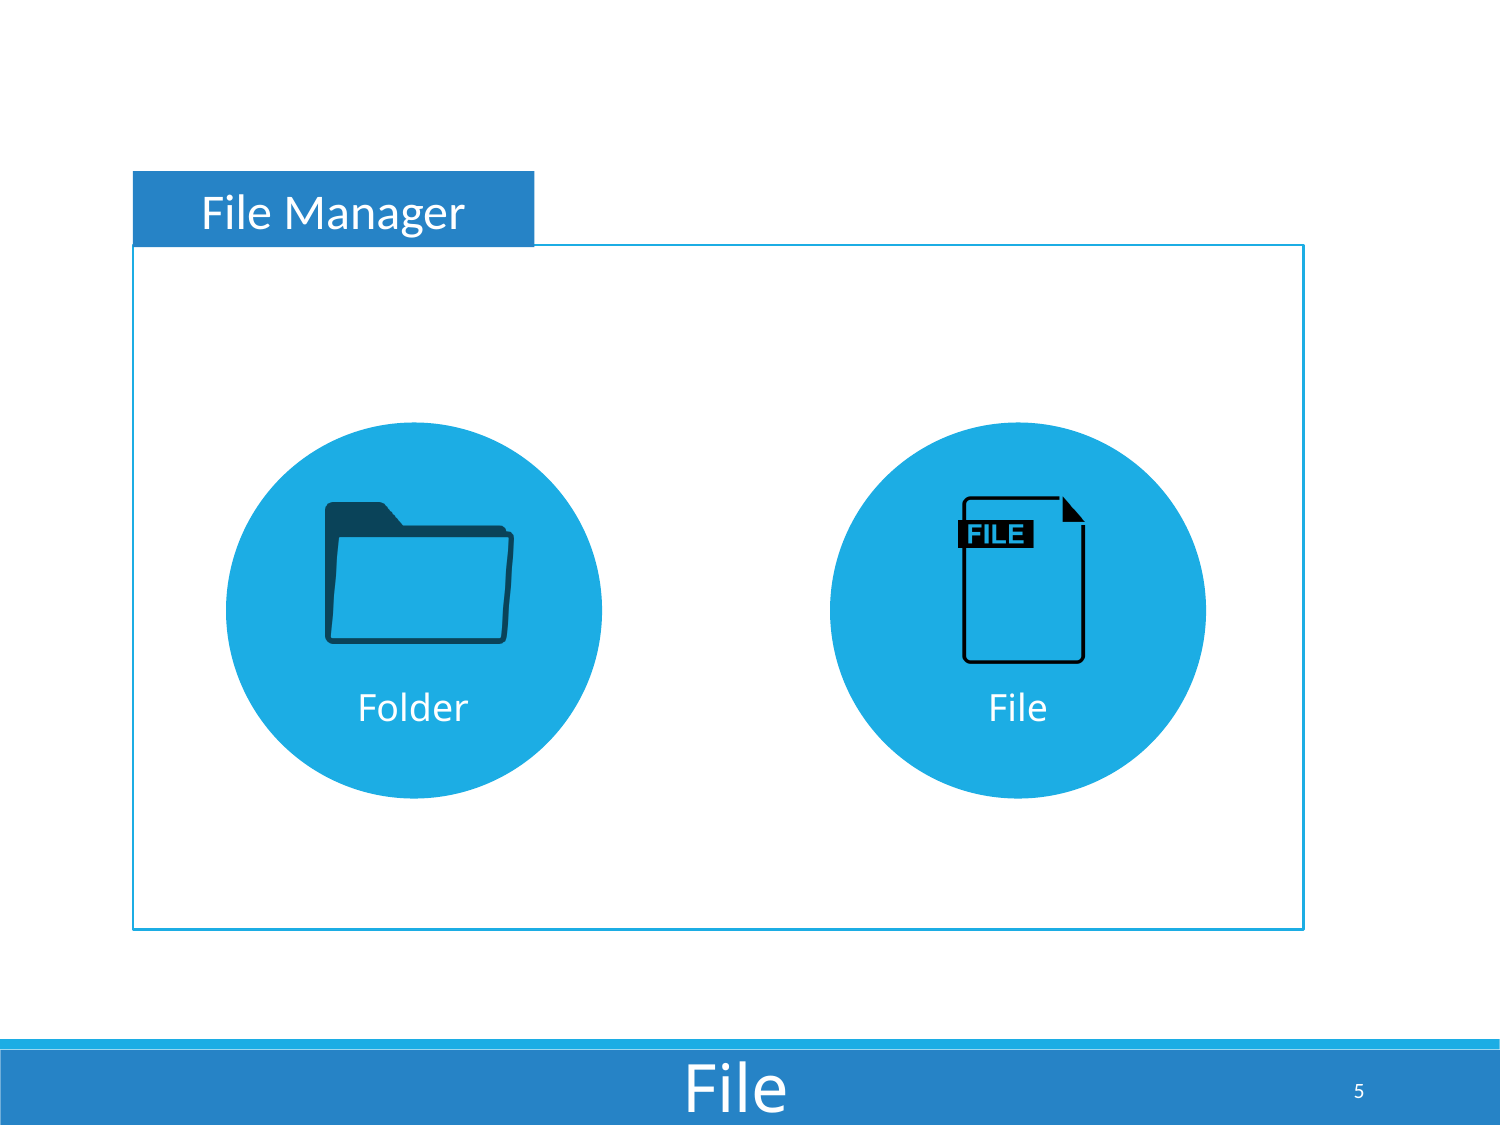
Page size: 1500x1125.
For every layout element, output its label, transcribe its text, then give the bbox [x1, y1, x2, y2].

text_box File [417, 1037, 1055, 1125]
text_box [132, 244, 1305, 931]
slide_number 5 [1218, 1059, 1380, 1120]
text_box File Manager [132, 170, 536, 248]
picture [930, 491, 1106, 668]
picture [324, 477, 515, 668]
